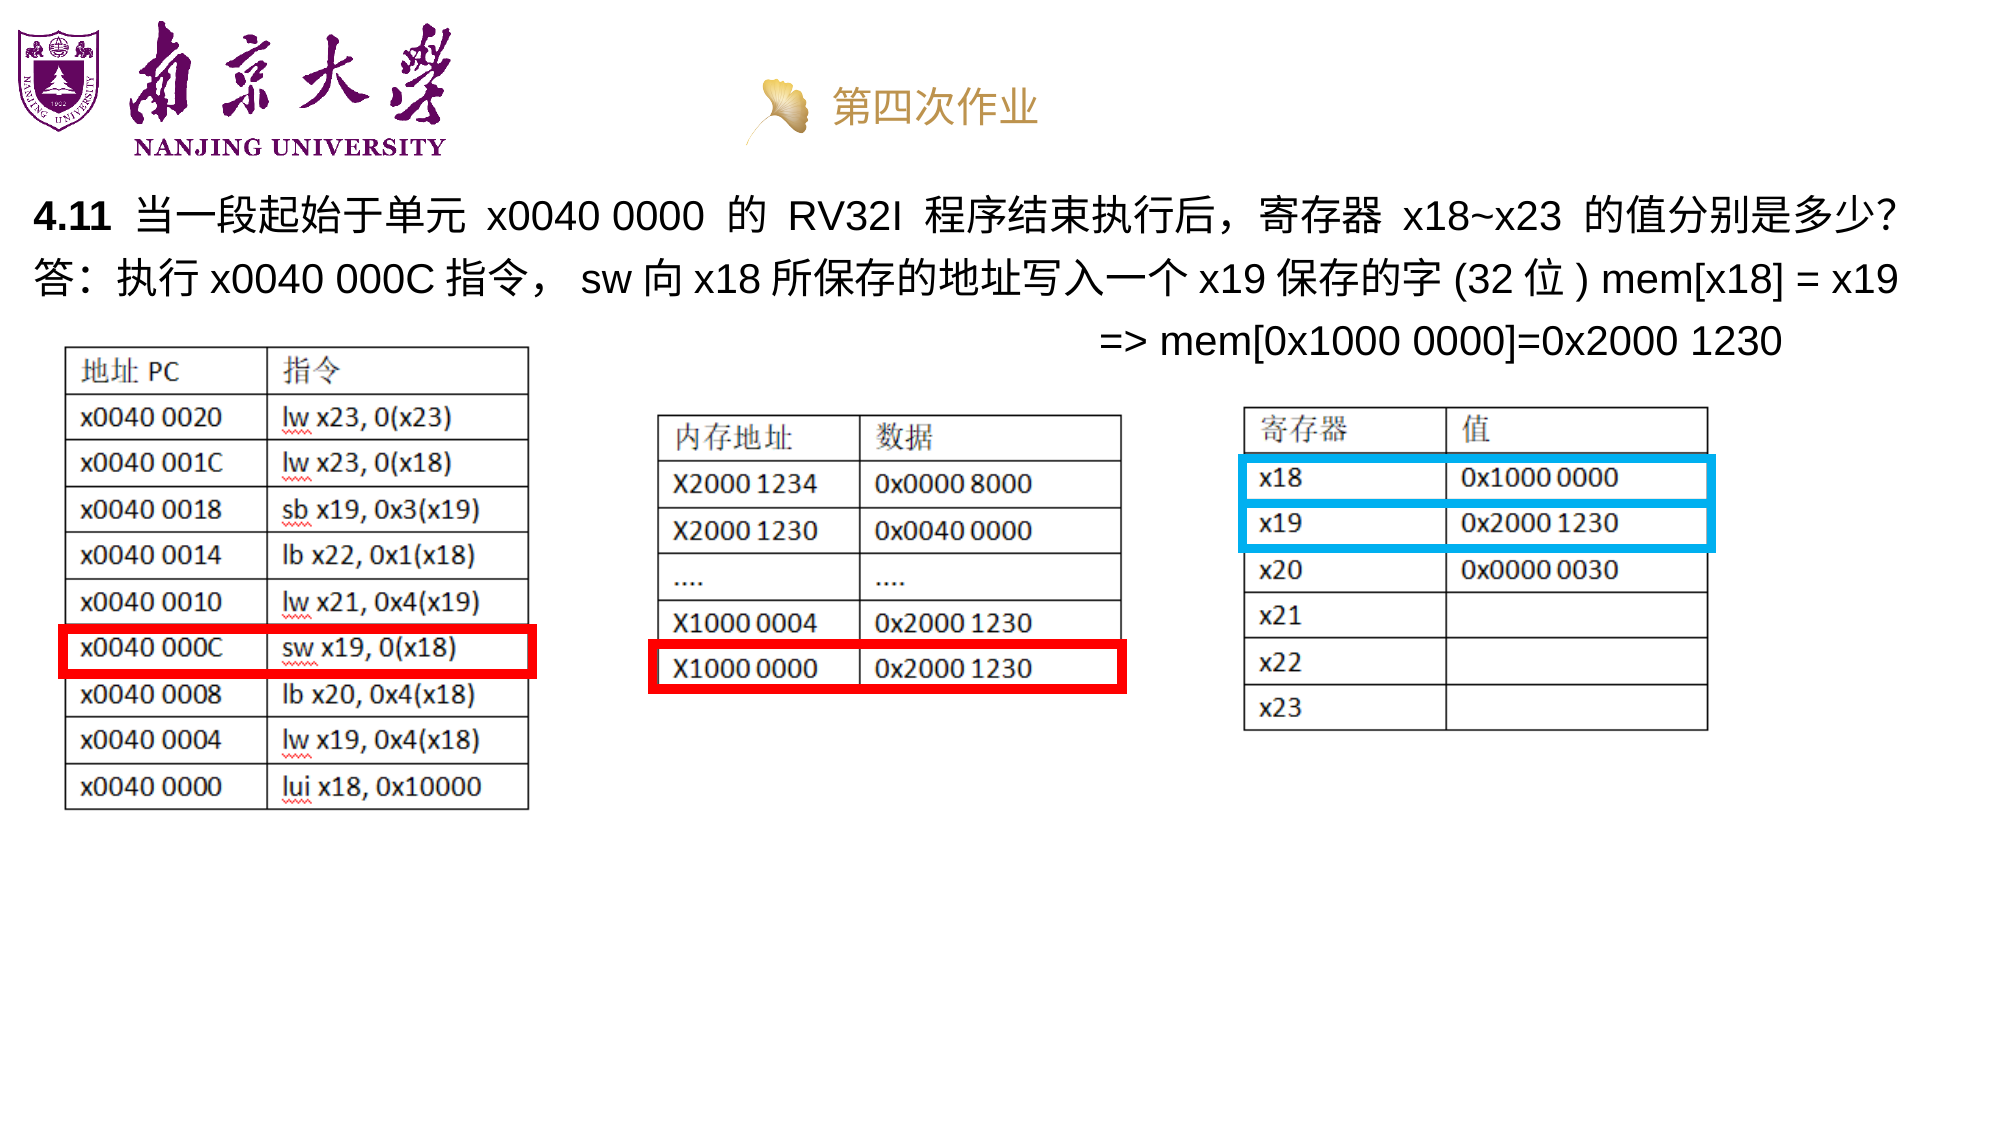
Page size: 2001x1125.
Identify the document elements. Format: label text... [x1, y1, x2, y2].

text_box 4.11 当一段起始于单元 x0040 0000 的 RV32I 程序结束执行后，寄存器 x18~x23 的值分别是多少？ 答：执行x0040 000C指令，sw向x18所保存的地址写入一个x19保存的字(32位) mem[x18] = x19 => mem[0x1000 0000]=0x2000 1230 [18, 169, 1938, 579]
picture [43, 317, 570, 829]
picture [18, 21, 451, 160]
picture [631, 393, 1144, 700]
text_box 第四次作业 [816, 73, 1226, 139]
picture [1225, 393, 1729, 753]
picture [731, 64, 830, 169]
